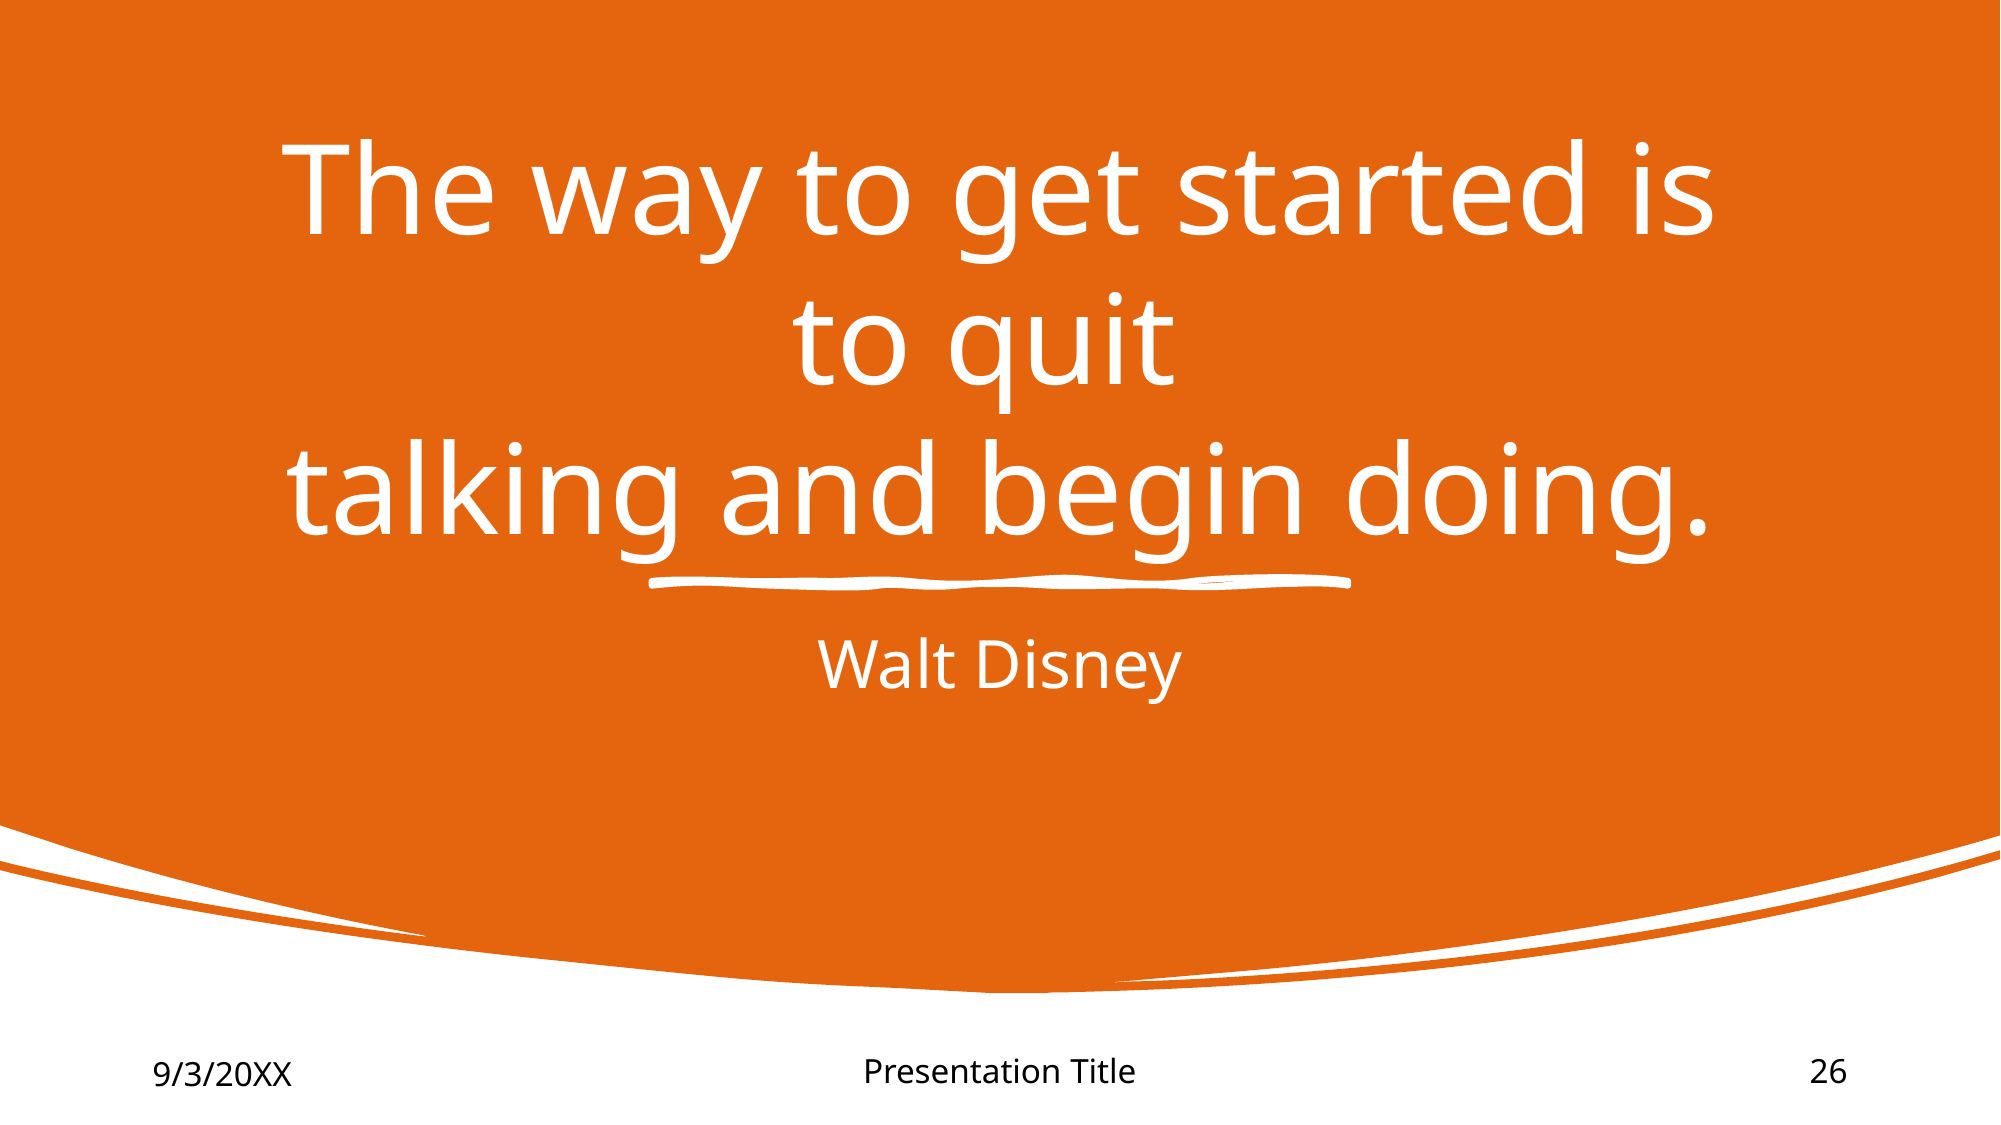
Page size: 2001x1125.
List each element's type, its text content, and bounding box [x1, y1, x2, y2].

footer Presentation Title [662, 1042, 1338, 1103]
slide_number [137, 1042, 588, 1103]
title The way to get started is to quit talking and begin doing. [250, 153, 1751, 567]
slide_number 26 [1412, 1042, 1863, 1103]
list Walt Disney [250, 606, 1751, 873]
